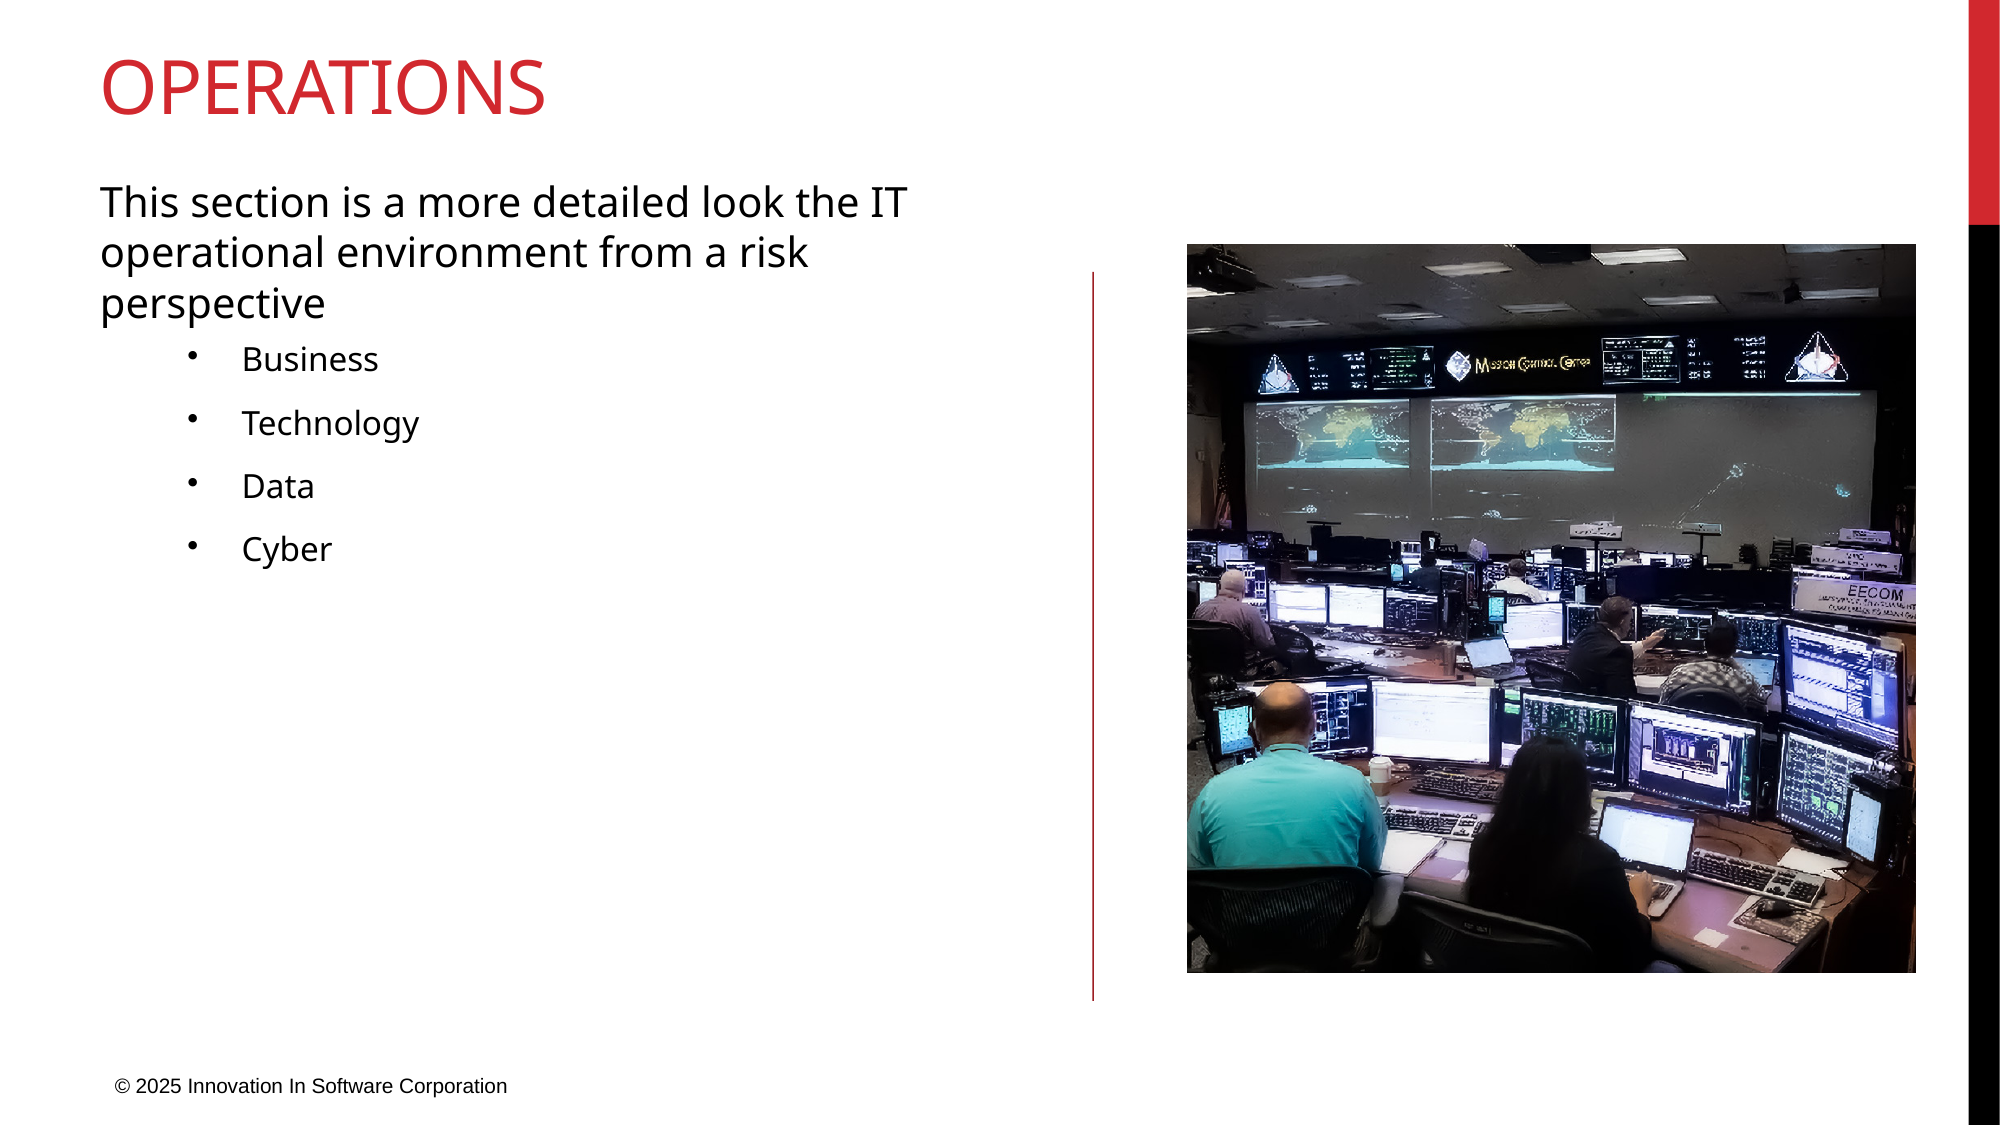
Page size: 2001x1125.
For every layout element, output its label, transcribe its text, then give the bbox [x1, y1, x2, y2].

footer © 2025 Innovation In Software Corporation [99, 1065, 850, 1112]
list This section is a more detailed look the IT operational environment from a risk perspective Business Technology Data Cyber [99, 176, 914, 1005]
title operations [99, 0, 1820, 188]
picture [1187, 243, 1916, 973]
